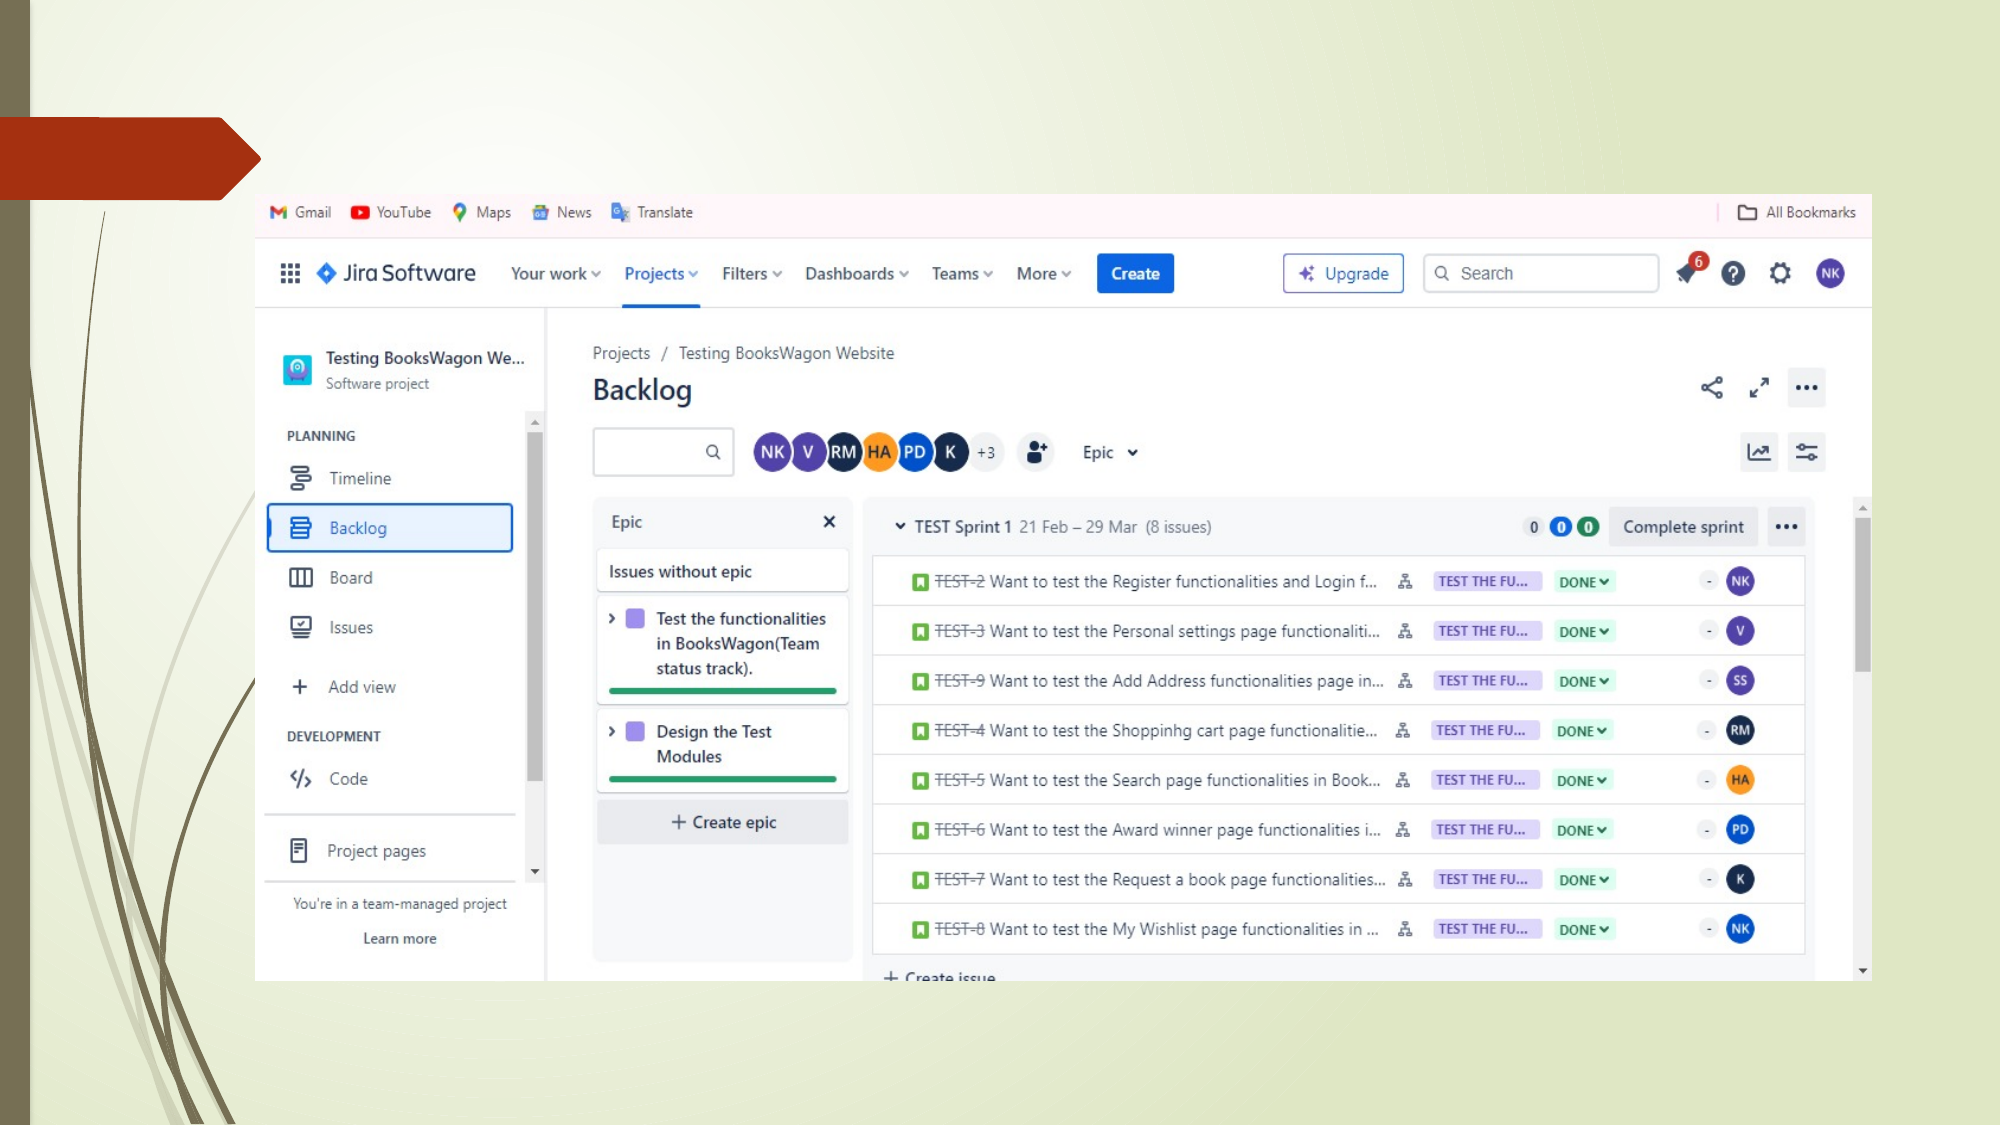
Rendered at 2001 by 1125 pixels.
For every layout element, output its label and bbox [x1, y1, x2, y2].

picture [255, 194, 1872, 981]
